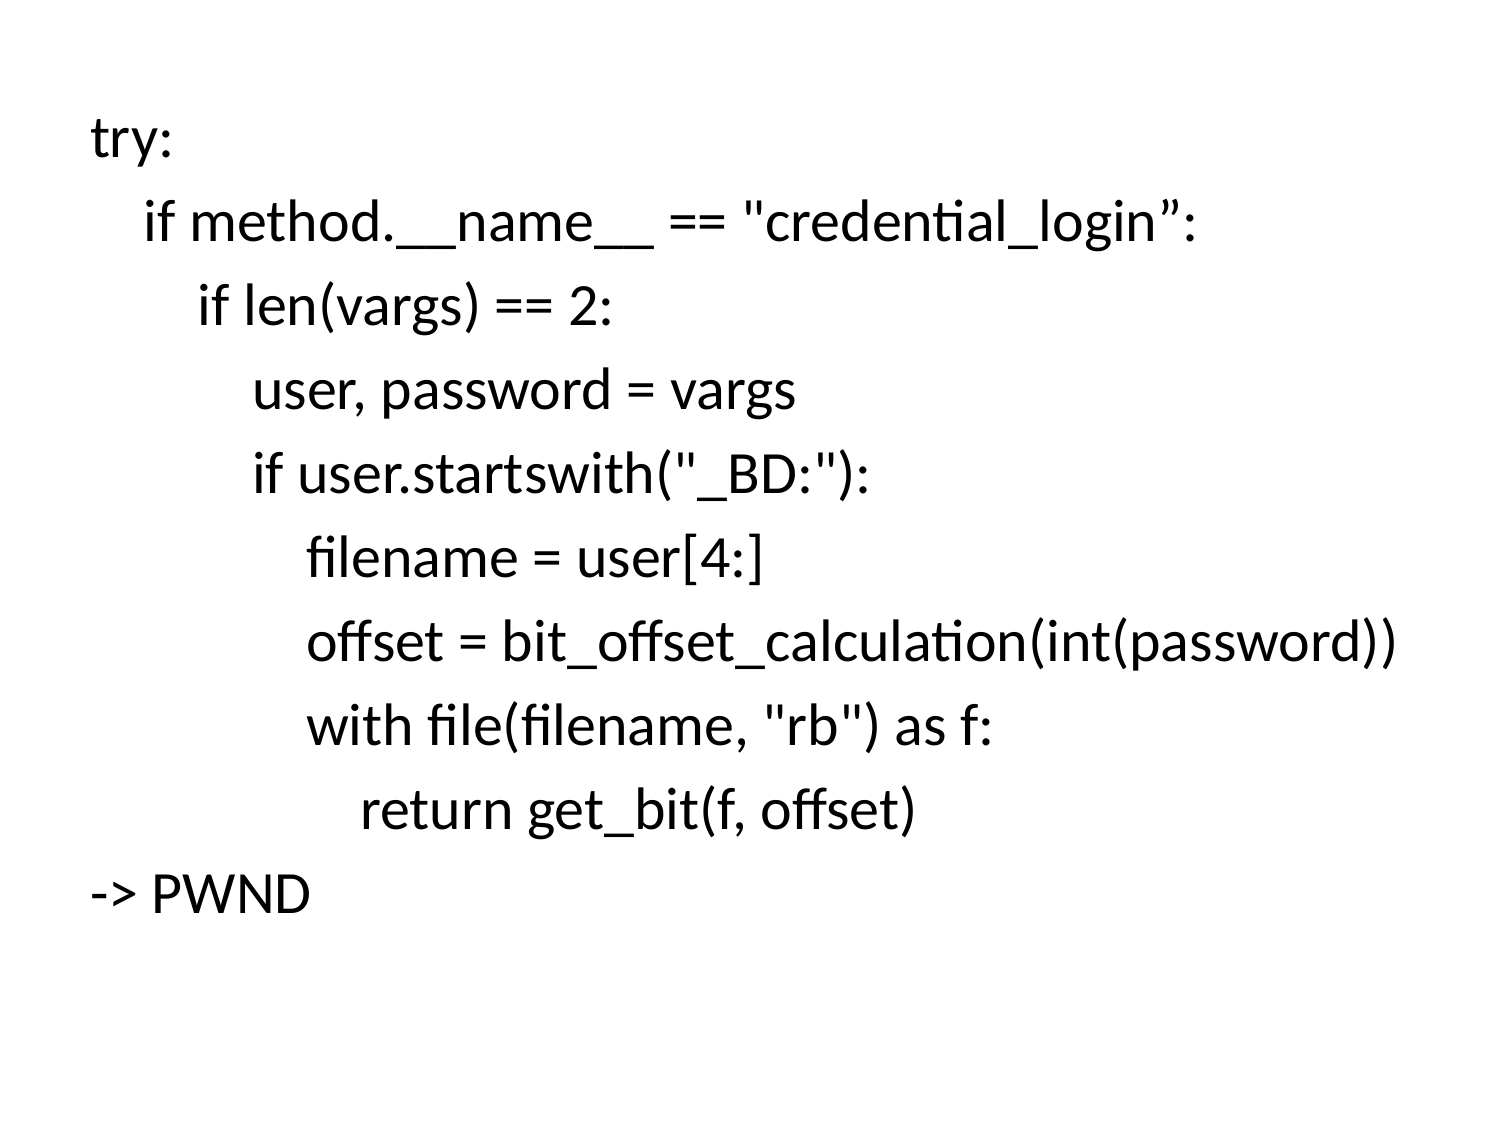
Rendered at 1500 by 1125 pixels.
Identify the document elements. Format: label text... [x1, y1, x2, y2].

list try: if method.__name__ == "credential_login”: if len(vargs) == 2: user, password = vargs if user.startswith("_BD:"): filename = user[4:] offset = bit_offset_calculation(int(password)) with file(filename, "rb") as f: return get_bit(f, offset) -> PWND [75, 89, 1425, 1005]
